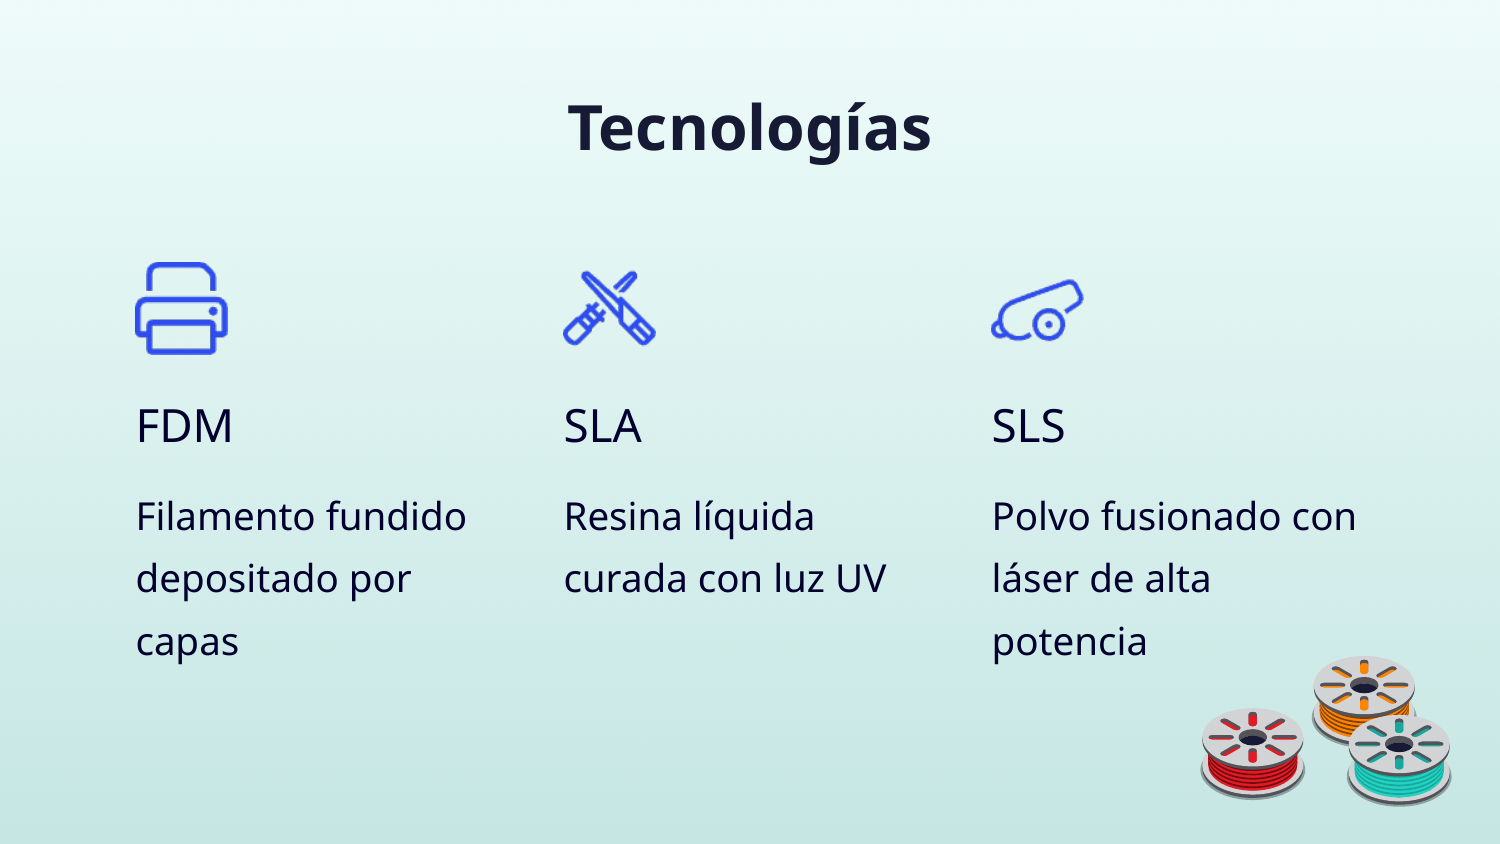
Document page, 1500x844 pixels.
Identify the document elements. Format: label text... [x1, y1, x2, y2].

text_box Filamento fundido depositado por capas [135, 475, 505, 602]
text_box SLA [563, 394, 933, 452]
text_box FDM [135, 394, 505, 452]
title Tecnologías [118, 72, 1382, 167]
text_box Resina líquida curada con luz UV [563, 475, 933, 602]
text_box SLS [991, 394, 1361, 452]
text_box Polvo fusionado con láser de alta potencia [991, 475, 1361, 602]
picture [0, 0, 1500, 844]
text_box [1200, 655, 1452, 808]
